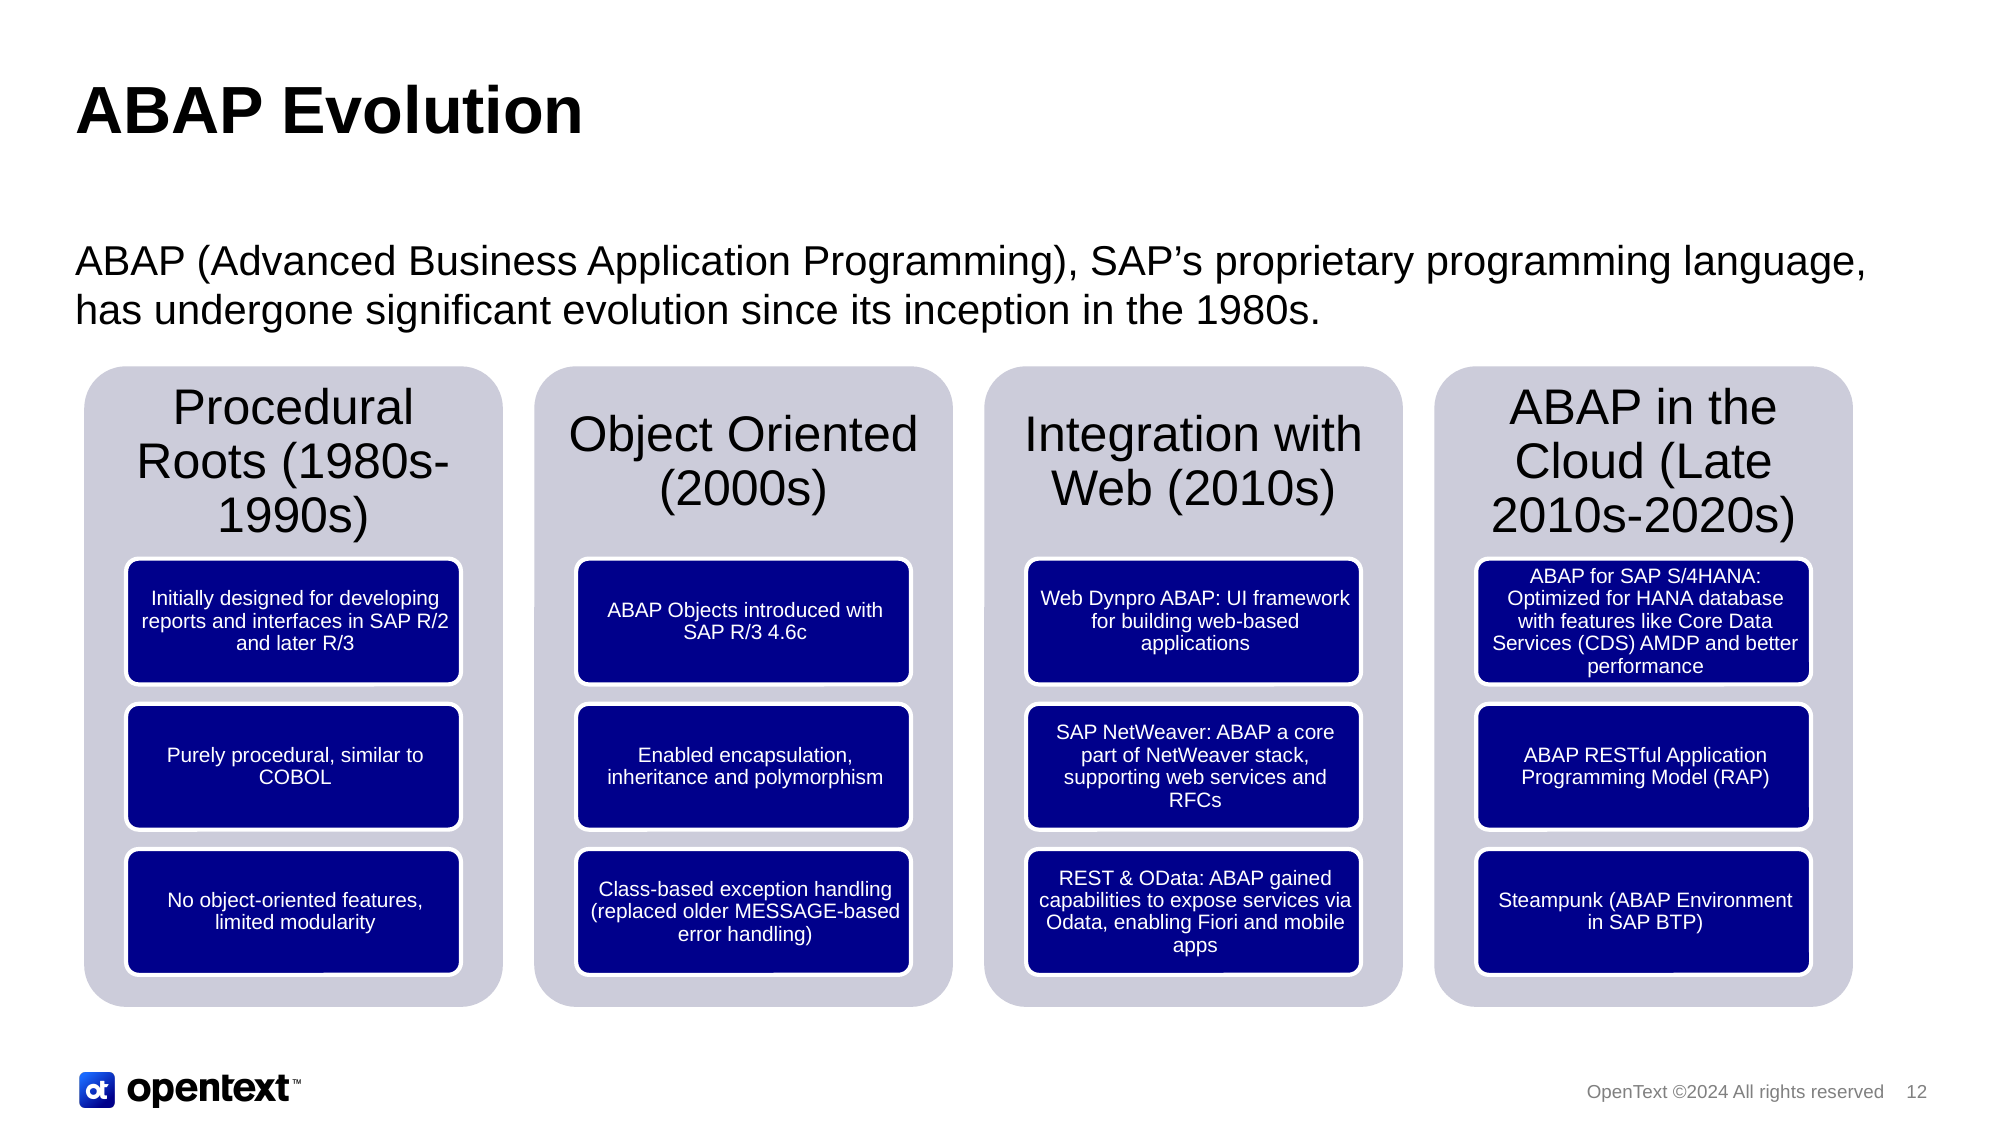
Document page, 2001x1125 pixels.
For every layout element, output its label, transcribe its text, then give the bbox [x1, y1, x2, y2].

title ABAP Evolution [75, 24, 1925, 185]
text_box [83, 366, 1854, 1008]
list ABAP (Advanced Business Application Programming), SAP’s proprietary programming language, has undergone significant evolution since its inception in the 1980s. [75, 225, 1925, 367]
picture [79, 1072, 301, 1108]
